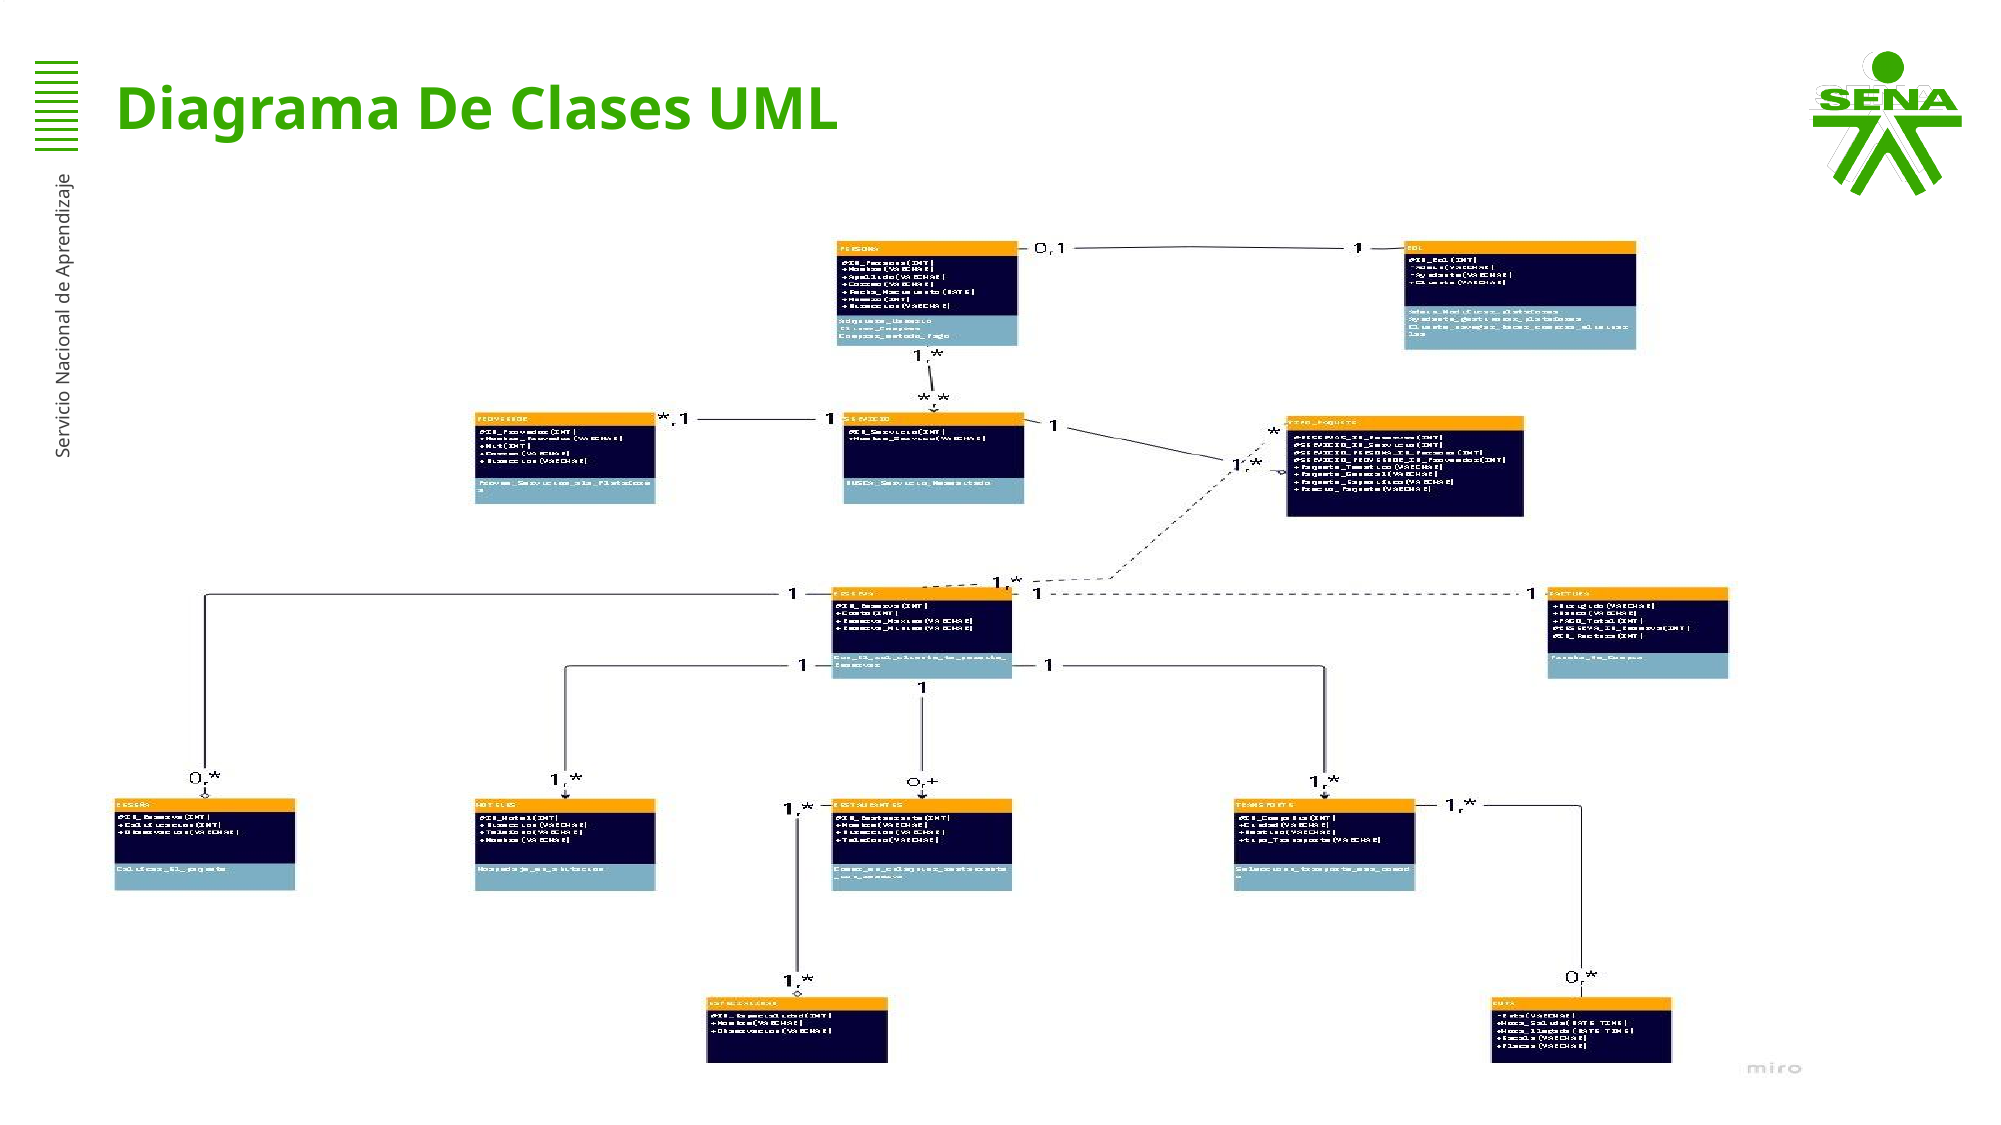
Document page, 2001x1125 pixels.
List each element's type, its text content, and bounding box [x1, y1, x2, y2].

picture [105, 220, 1843, 1097]
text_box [34, 62, 79, 150]
text_box Servicio Nacional de Aprendizaje [43, 158, 81, 485]
text_box Diagrama De Clases UML [95, 37, 1087, 175]
picture [1809, 51, 1962, 197]
